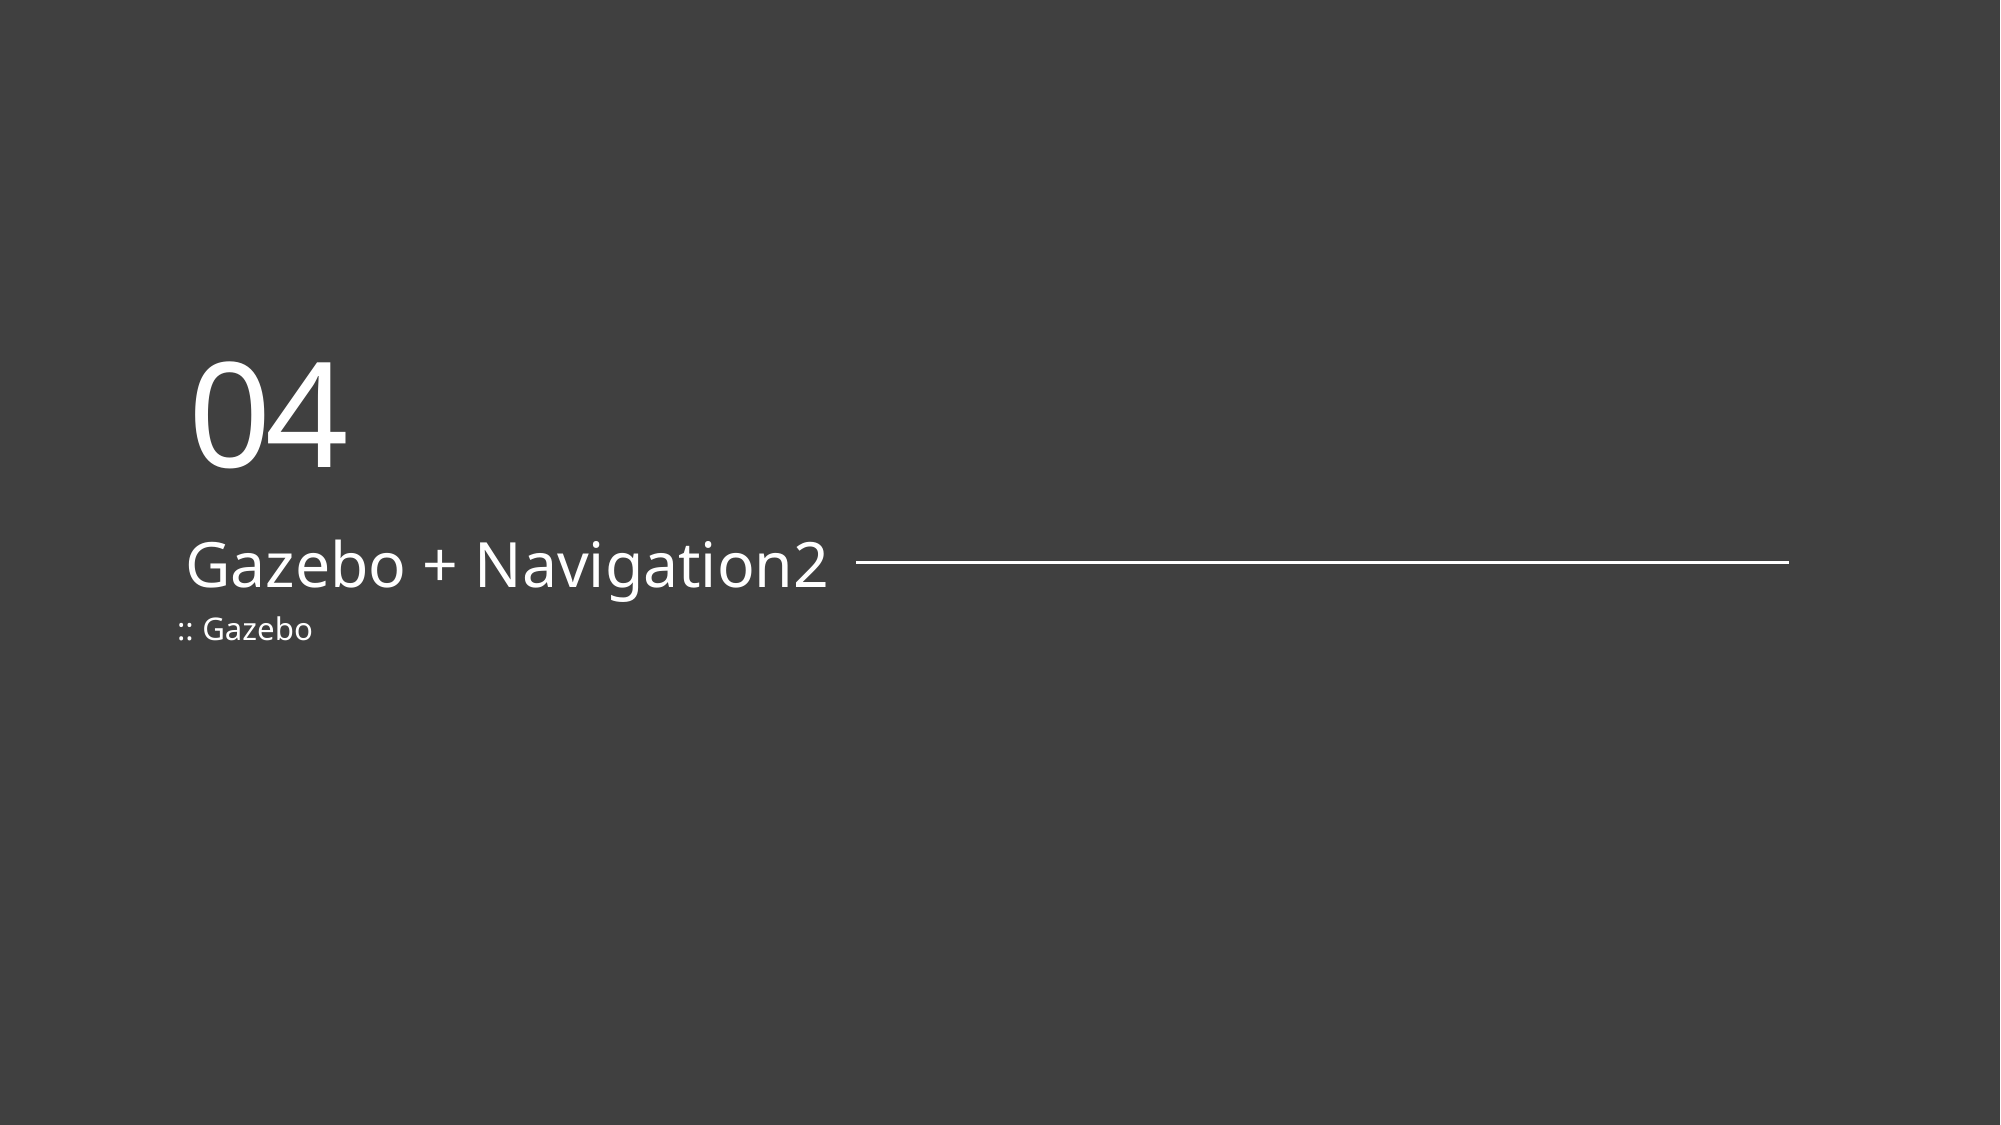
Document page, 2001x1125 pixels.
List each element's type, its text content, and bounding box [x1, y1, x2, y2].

text_box 04 [173, 314, 364, 504]
text_box :: Gazebo [162, 602, 329, 655]
text_box Gazebo + Navigation2 [170, 517, 845, 608]
